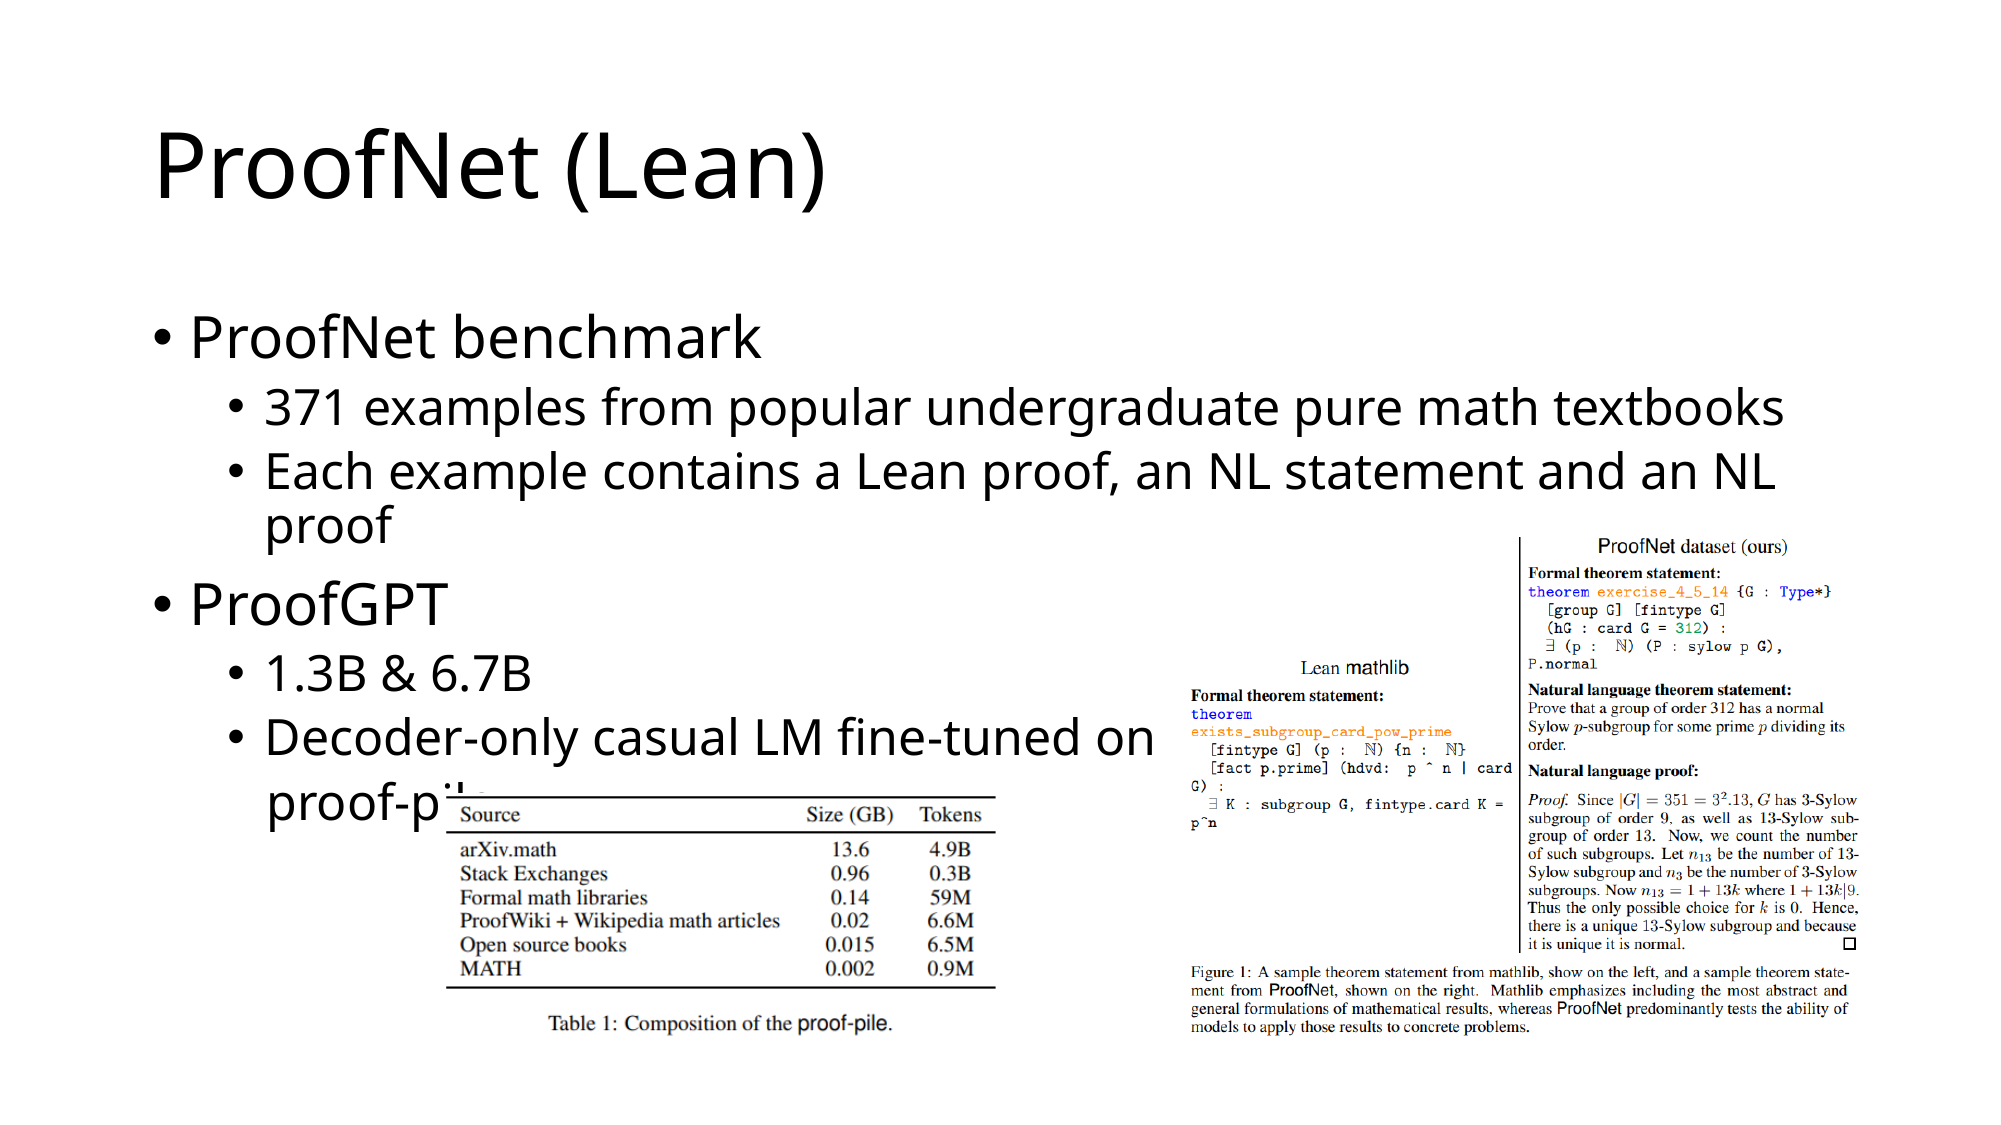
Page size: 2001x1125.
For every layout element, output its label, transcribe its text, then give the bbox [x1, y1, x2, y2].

picture [443, 793, 1000, 1039]
list ProofNet benchmark 371 examples from popular undergraduate pure math textbooks Each example contains a Lean proof, an NL statement and an NL proof ProofGPT 1.3B & 6.7B Decoder-only casual LM fine-tuned on proof-pile [137, 300, 1863, 1015]
picture [1188, 534, 1863, 1039]
title ProofNet (Lean) [137, 59, 1863, 278]
